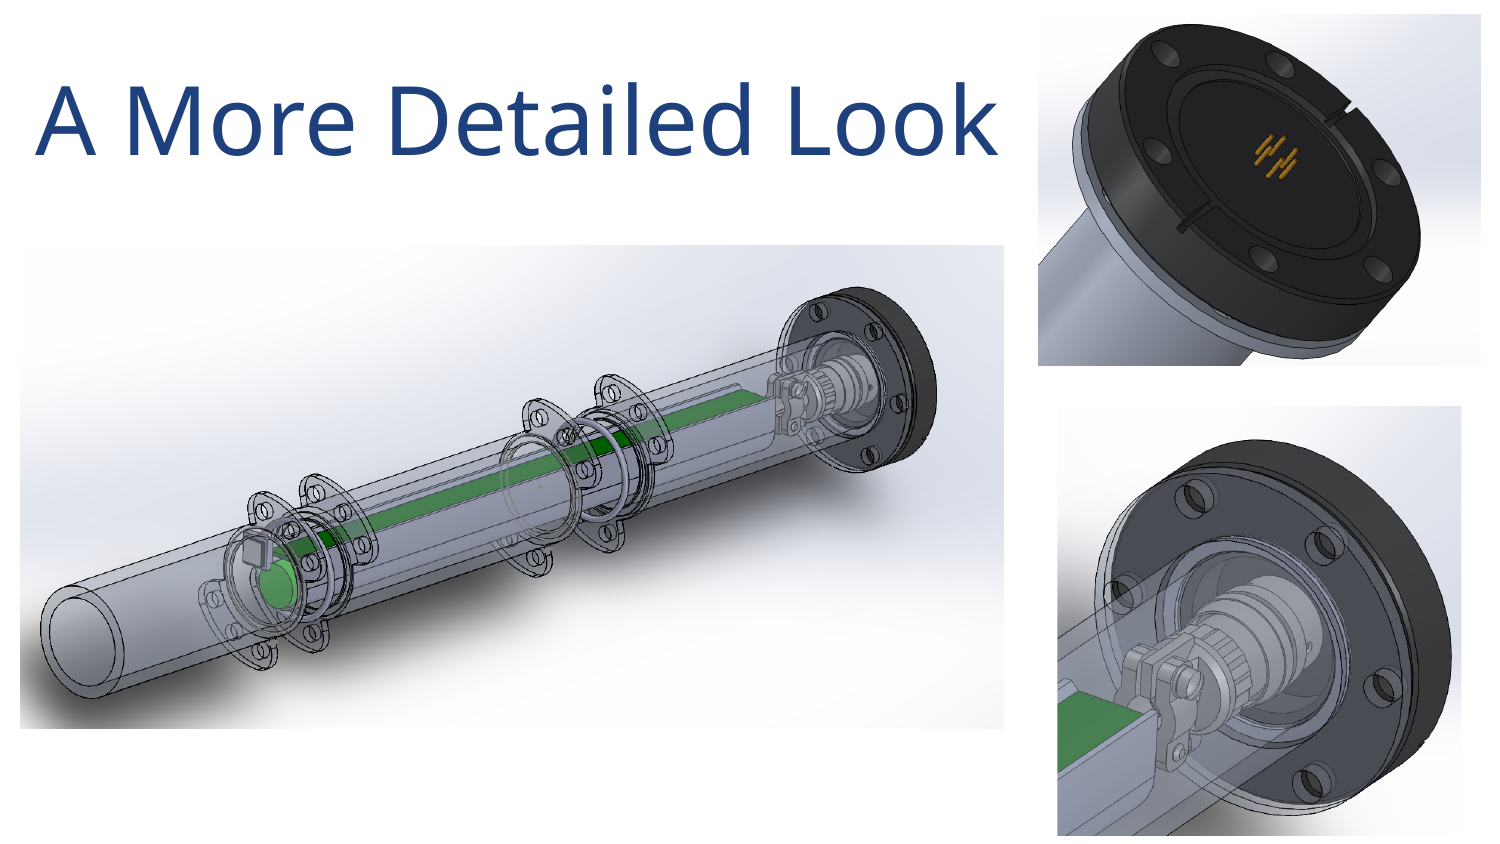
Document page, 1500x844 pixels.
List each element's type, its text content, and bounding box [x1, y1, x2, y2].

picture [1037, 14, 1481, 366]
picture [1057, 405, 1462, 836]
title A More Detailed Look [20, 28, 1032, 190]
picture [20, 245, 1005, 730]
